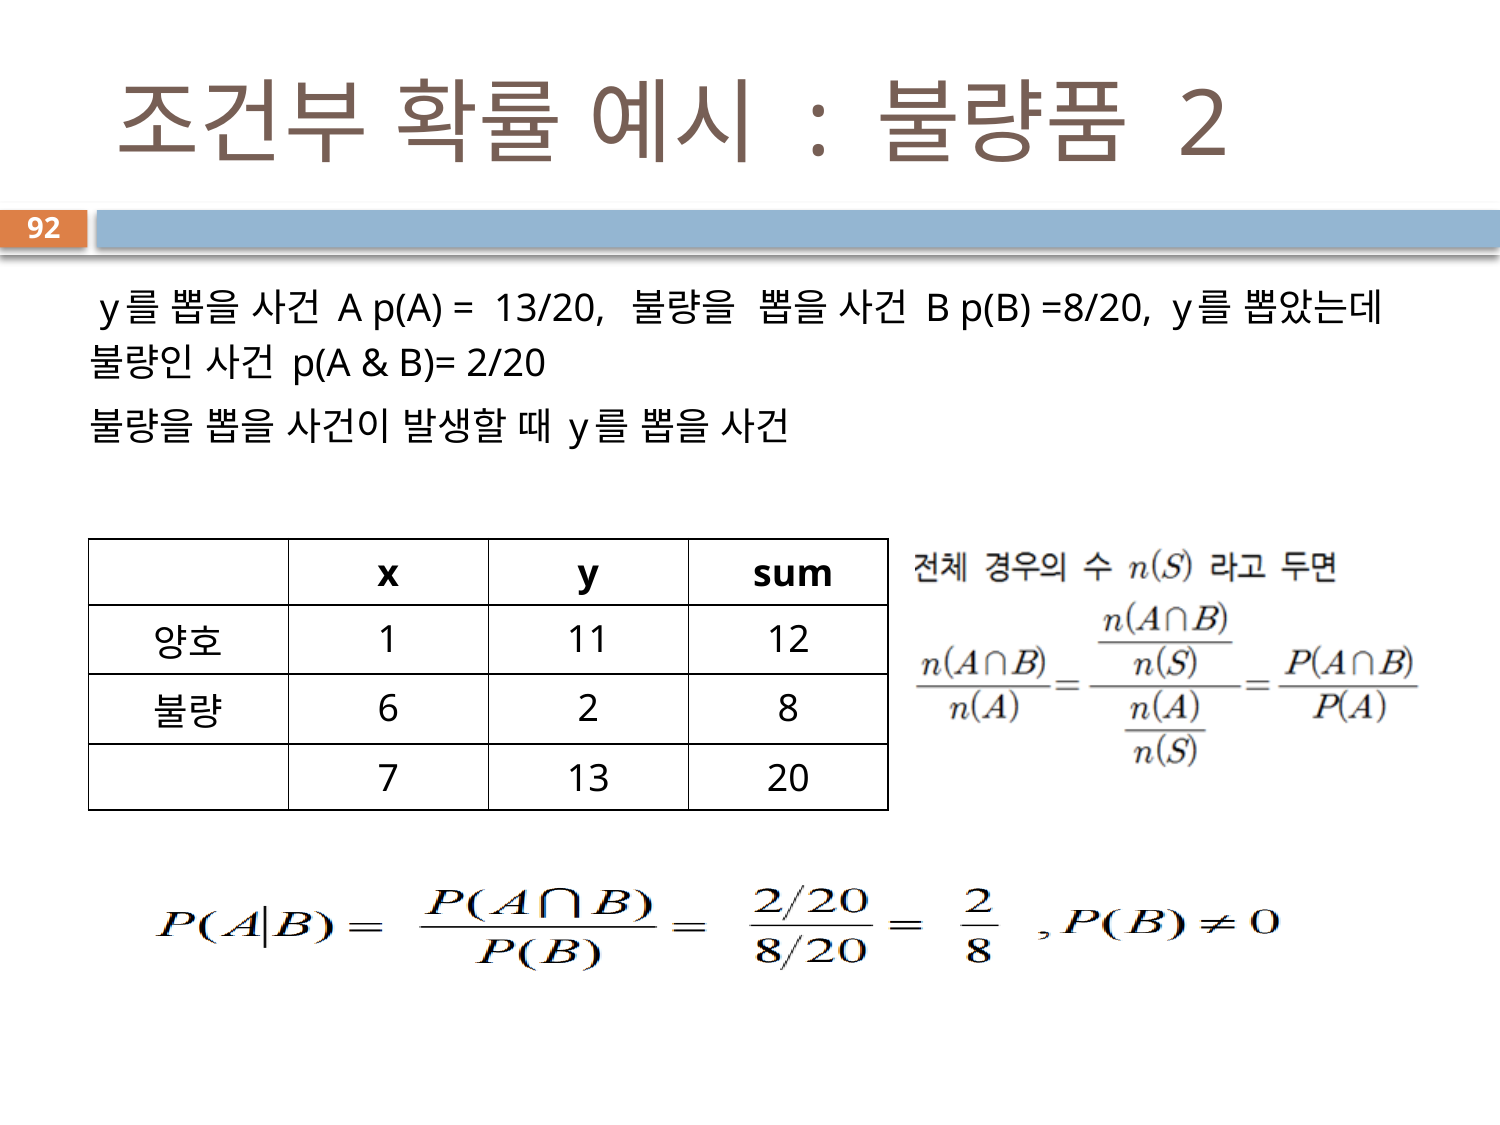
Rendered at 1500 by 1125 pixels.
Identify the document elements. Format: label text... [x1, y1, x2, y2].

table_header sum [689, 540, 887, 604]
table_cell 6 [289, 675, 488, 743]
table_cell 불량 [89, 675, 288, 743]
table_cell 1 [289, 606, 488, 673]
table_cell 양호 [89, 606, 288, 673]
table_cell 7 [289, 745, 488, 809]
table_header [89, 540, 288, 604]
slide_number 92 [0, 208, 88, 249]
title 조건부 확률 예시 : 불량품 2 [100, 37, 1438, 200]
table_cell 11 [489, 606, 688, 673]
table_cell 2 [489, 675, 688, 743]
table_header y [489, 540, 688, 604]
table_cell 12 [689, 606, 887, 673]
picture [135, 875, 1340, 983]
table_cell 13 [489, 745, 688, 809]
picture [914, 538, 1463, 797]
table_cell 20 [689, 745, 887, 809]
table_header x [289, 540, 488, 604]
table_cell [89, 745, 288, 809]
list y를 뽑을 사건 A p(A) = 13/20, 불량을 뽑을 사건 B p(B) =8/20, y를 뽑았는데 불량인 사건 p(A & B)= 2/20 불량을 뽑을 사건이 발생할 때 y를 뽑을 사건 [75, 267, 1425, 457]
table_cell 8 [689, 675, 887, 743]
